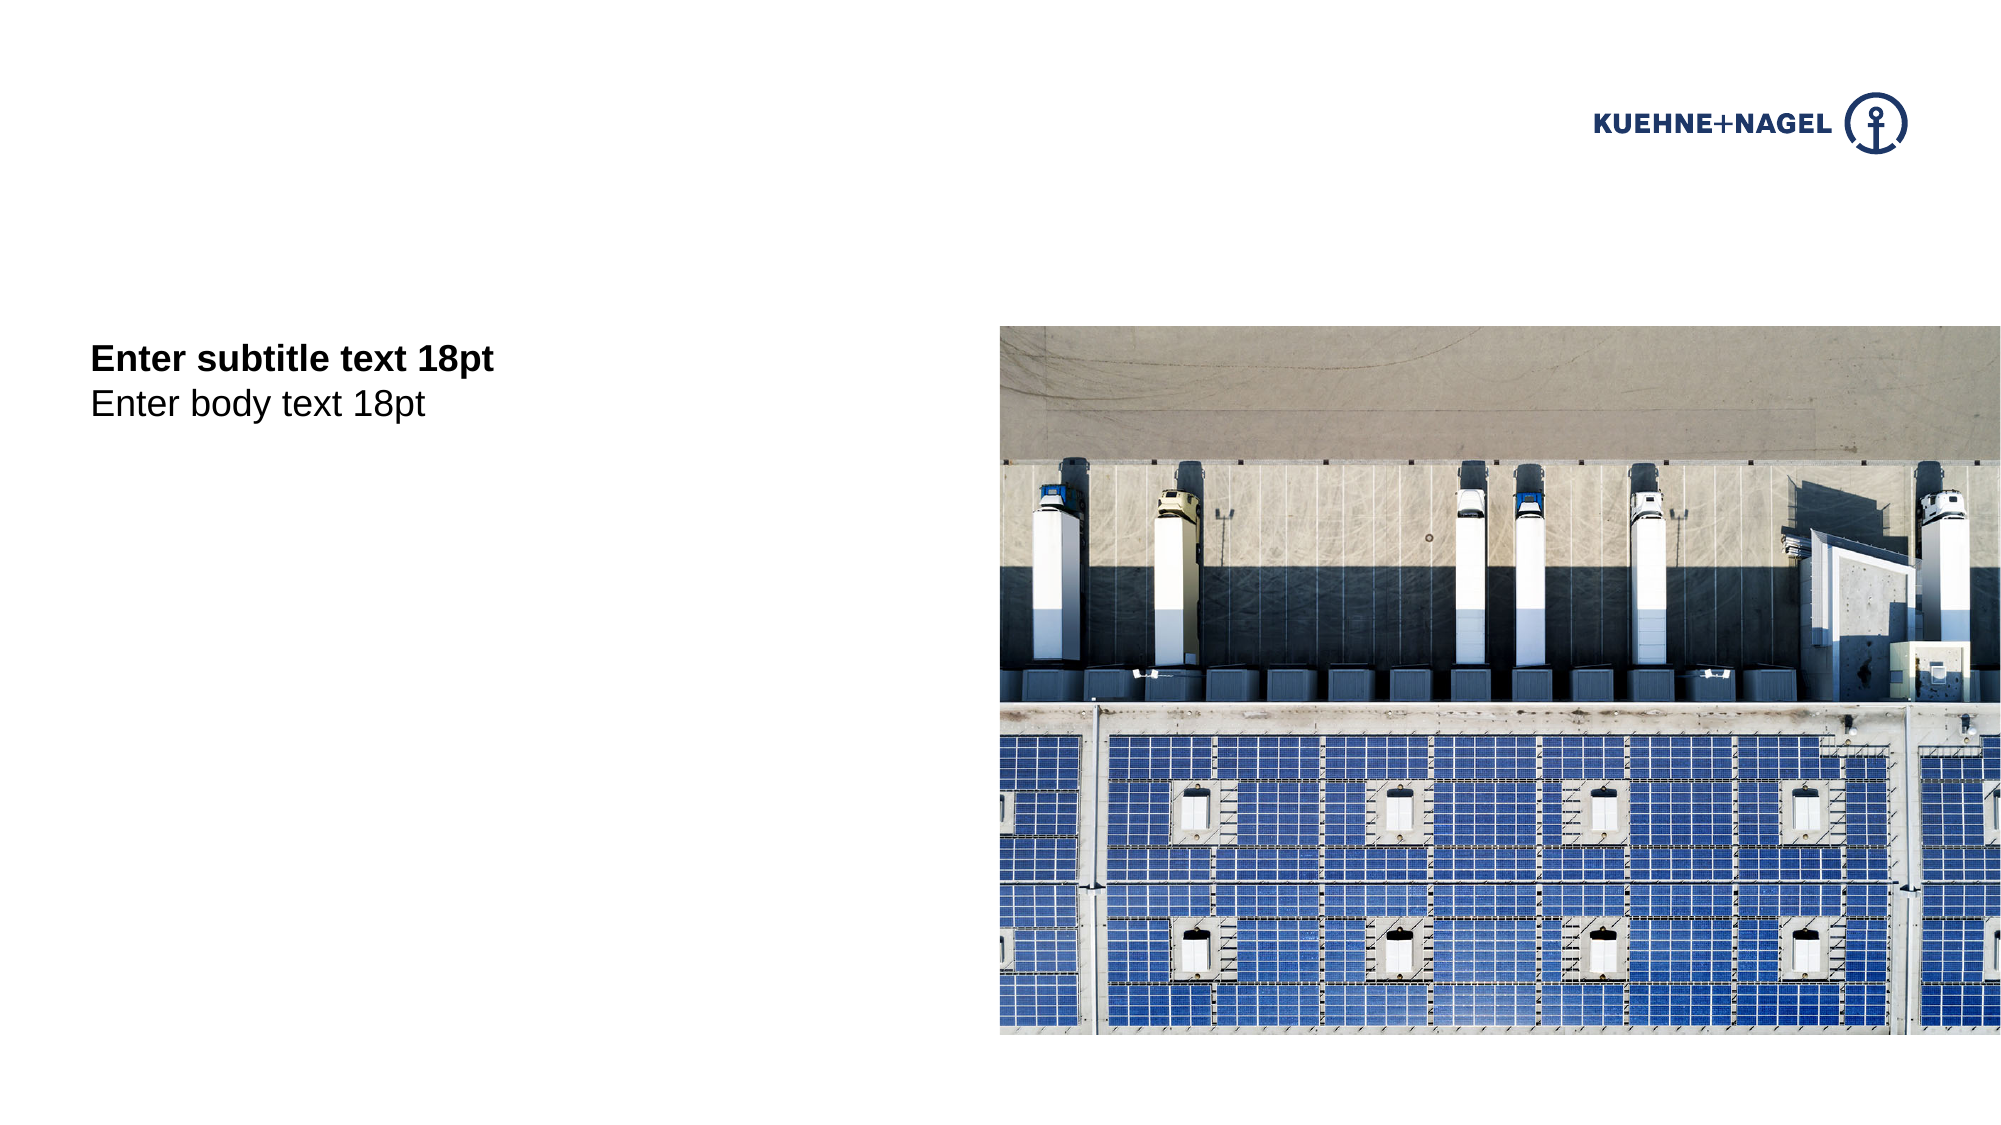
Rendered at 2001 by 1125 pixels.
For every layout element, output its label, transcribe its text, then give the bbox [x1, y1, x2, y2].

picture [999, 326, 2001, 1035]
list Enter subtitle text 18pt Enter body text 18pt [90, 326, 912, 1036]
